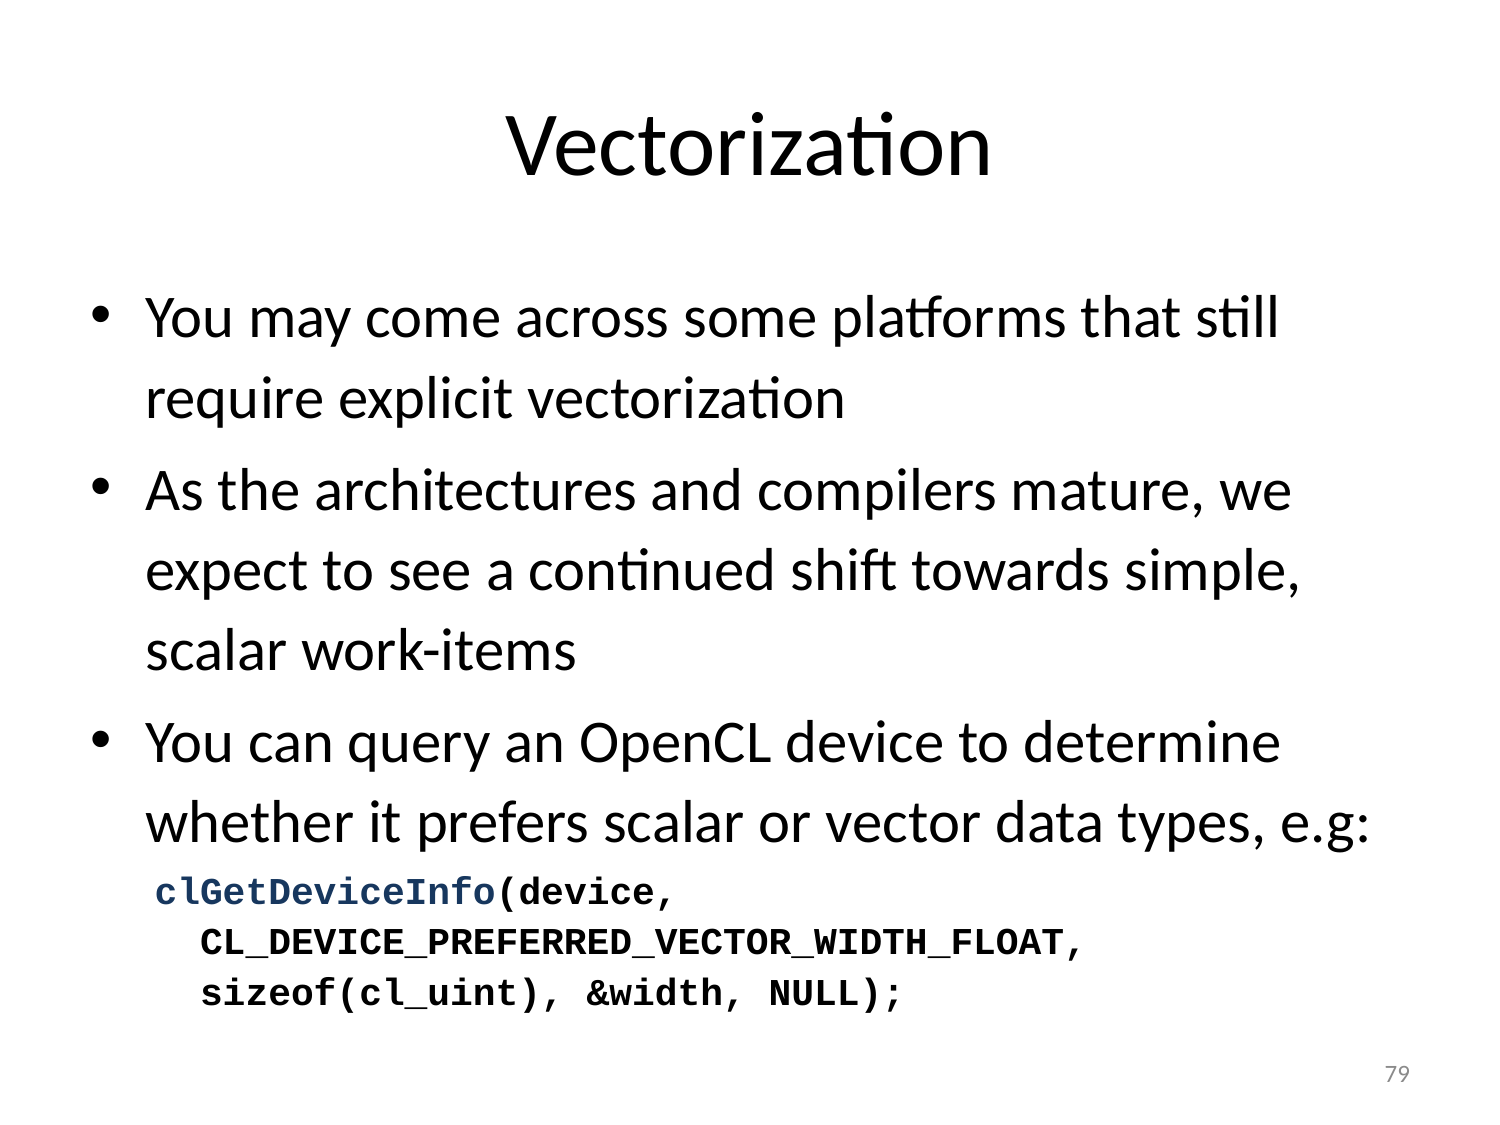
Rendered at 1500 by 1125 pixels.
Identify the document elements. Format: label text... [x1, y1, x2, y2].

list You may come across some platforms that still require explicit vectorization As the architectures and compilers mature, we expect to see a continued shift towards simple, scalar work-items You can query an OpenCL device to determine whether it prefers scalar or vector data types, e.g: clGetDeviceInfo(device, CL_DEVICE_PREFERRED_VECTOR_WIDTH_FLOAT, sizeof(cl_uint), &width, NULL); [75, 262, 1425, 1083]
title Vectorization [75, 45, 1425, 233]
slide_number 79 [1074, 1042, 1425, 1103]
